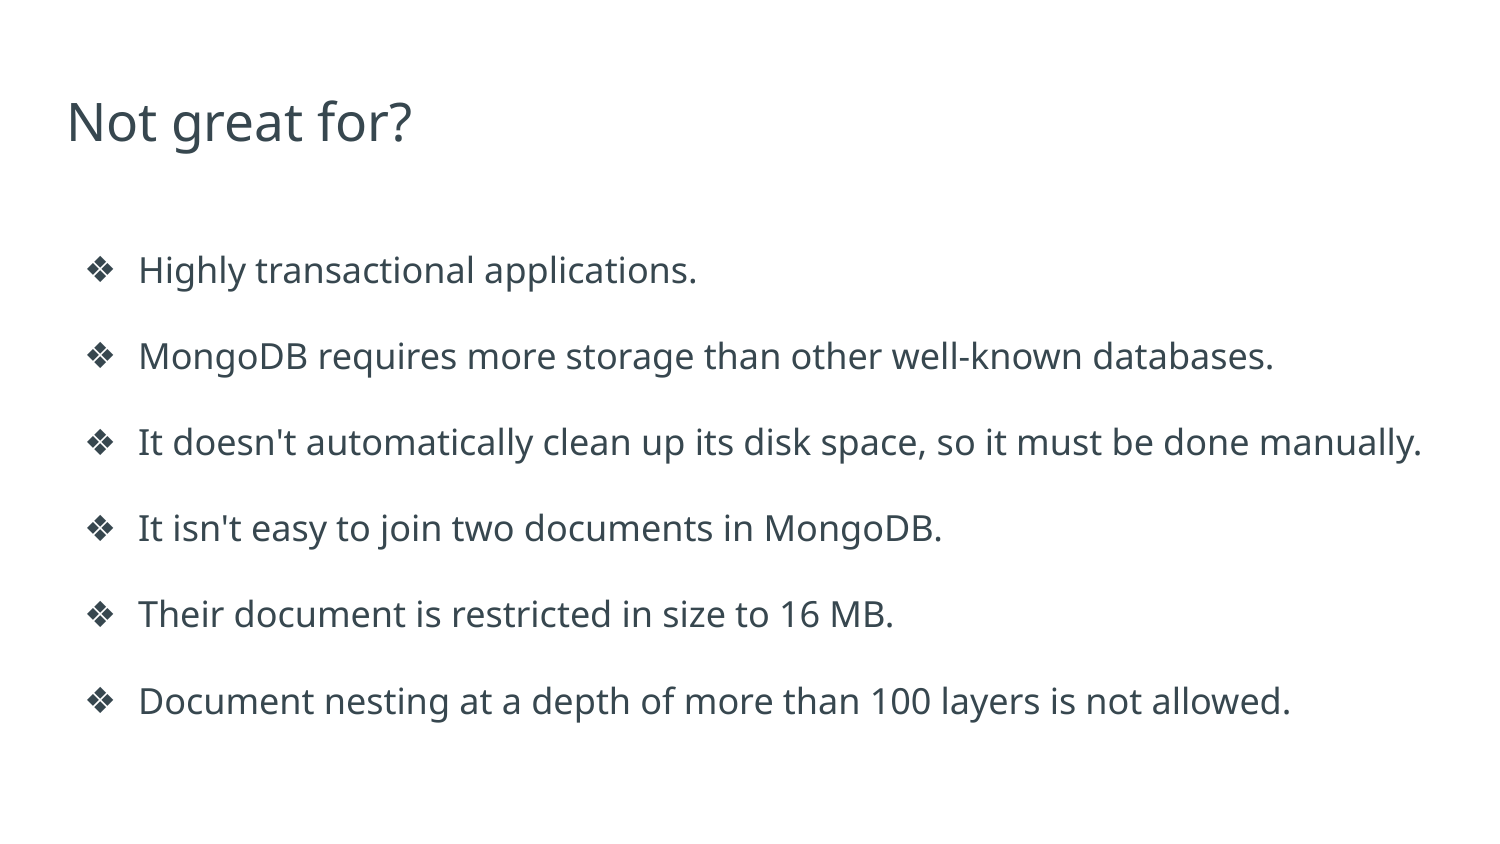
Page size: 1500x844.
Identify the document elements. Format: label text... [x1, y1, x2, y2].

title Not great for? [51, 72, 1449, 167]
list Highly transactional applications. MongoDB requires more storage than other well-known databases. It doesn't automatically clean up its disk space, so it must be done manually. It isn't easy to join two documents in MongoDB. Their document is restricted in size to 16 MB. Document nesting at a depth of more than 100 layers is not allowed. [51, 189, 1449, 750]
